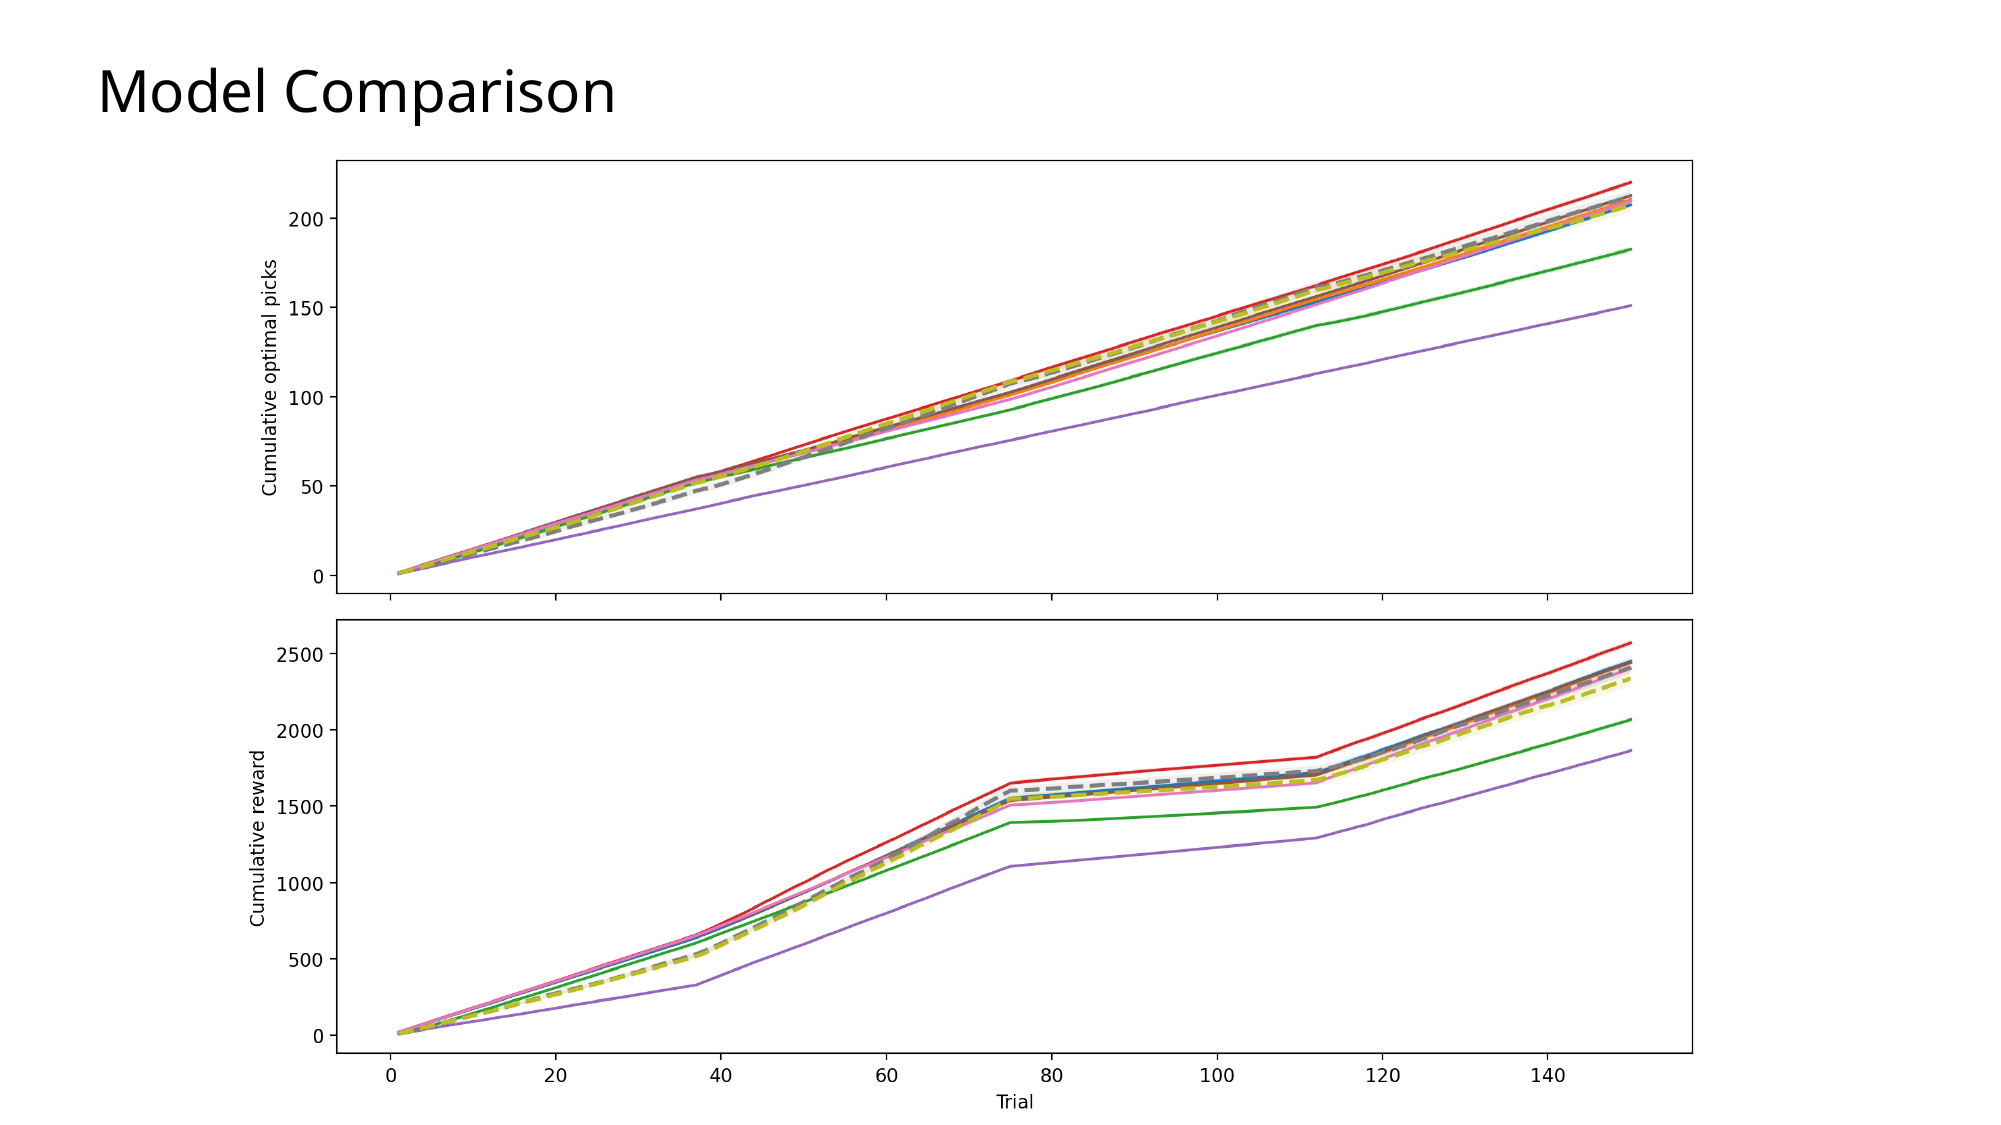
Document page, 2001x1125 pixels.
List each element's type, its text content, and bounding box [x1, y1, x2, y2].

text_box Model Comparison [82, 47, 749, 132]
picture [235, 144, 1706, 1125]
